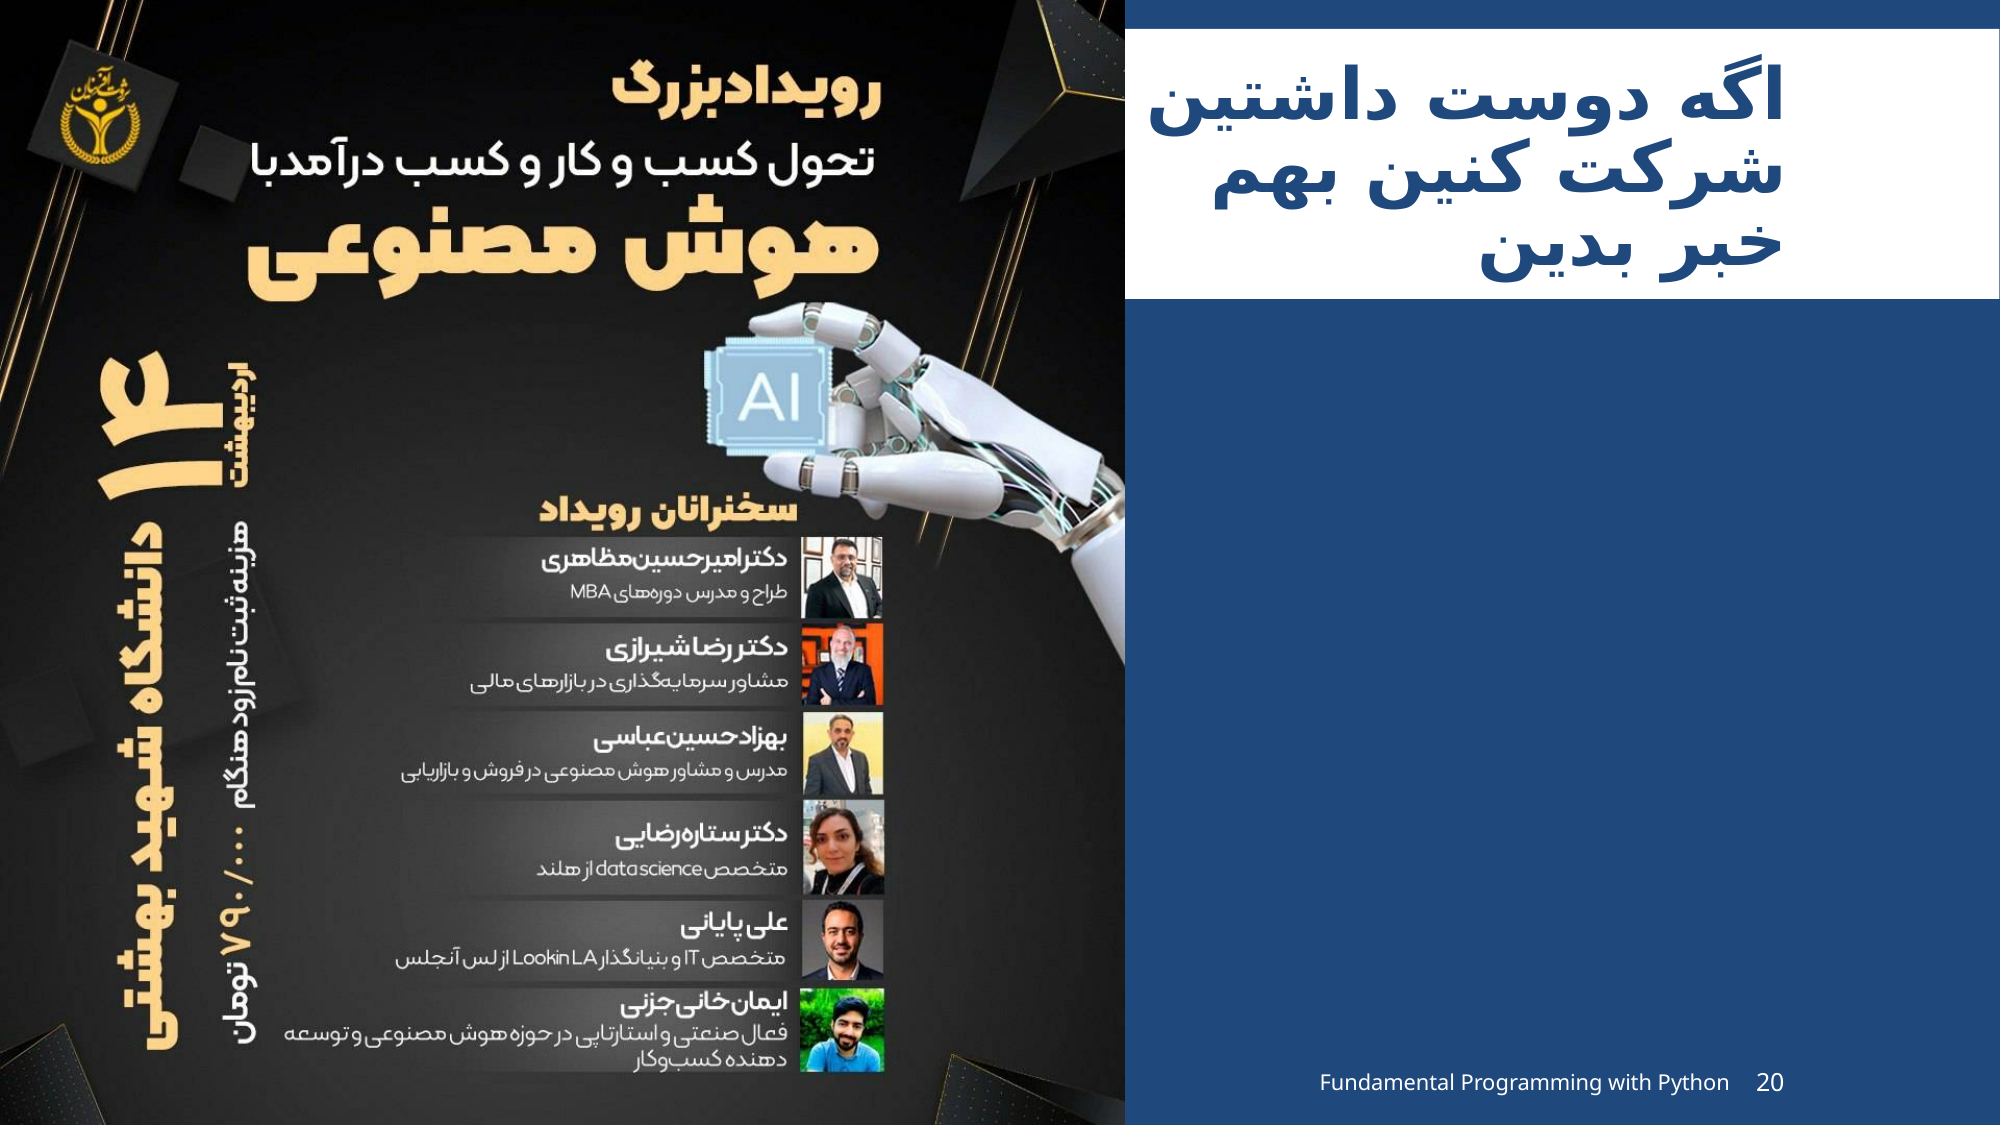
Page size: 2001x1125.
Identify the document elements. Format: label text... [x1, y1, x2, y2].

title اگه دوست داشتین شرکت کنین بهم خبر بدین [1131, 46, 1803, 295]
slide_number 20 [1748, 1053, 1904, 1114]
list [0, 0, 1126, 1125]
footer Fundamental Programming with Python [1131, 1053, 1746, 1114]
